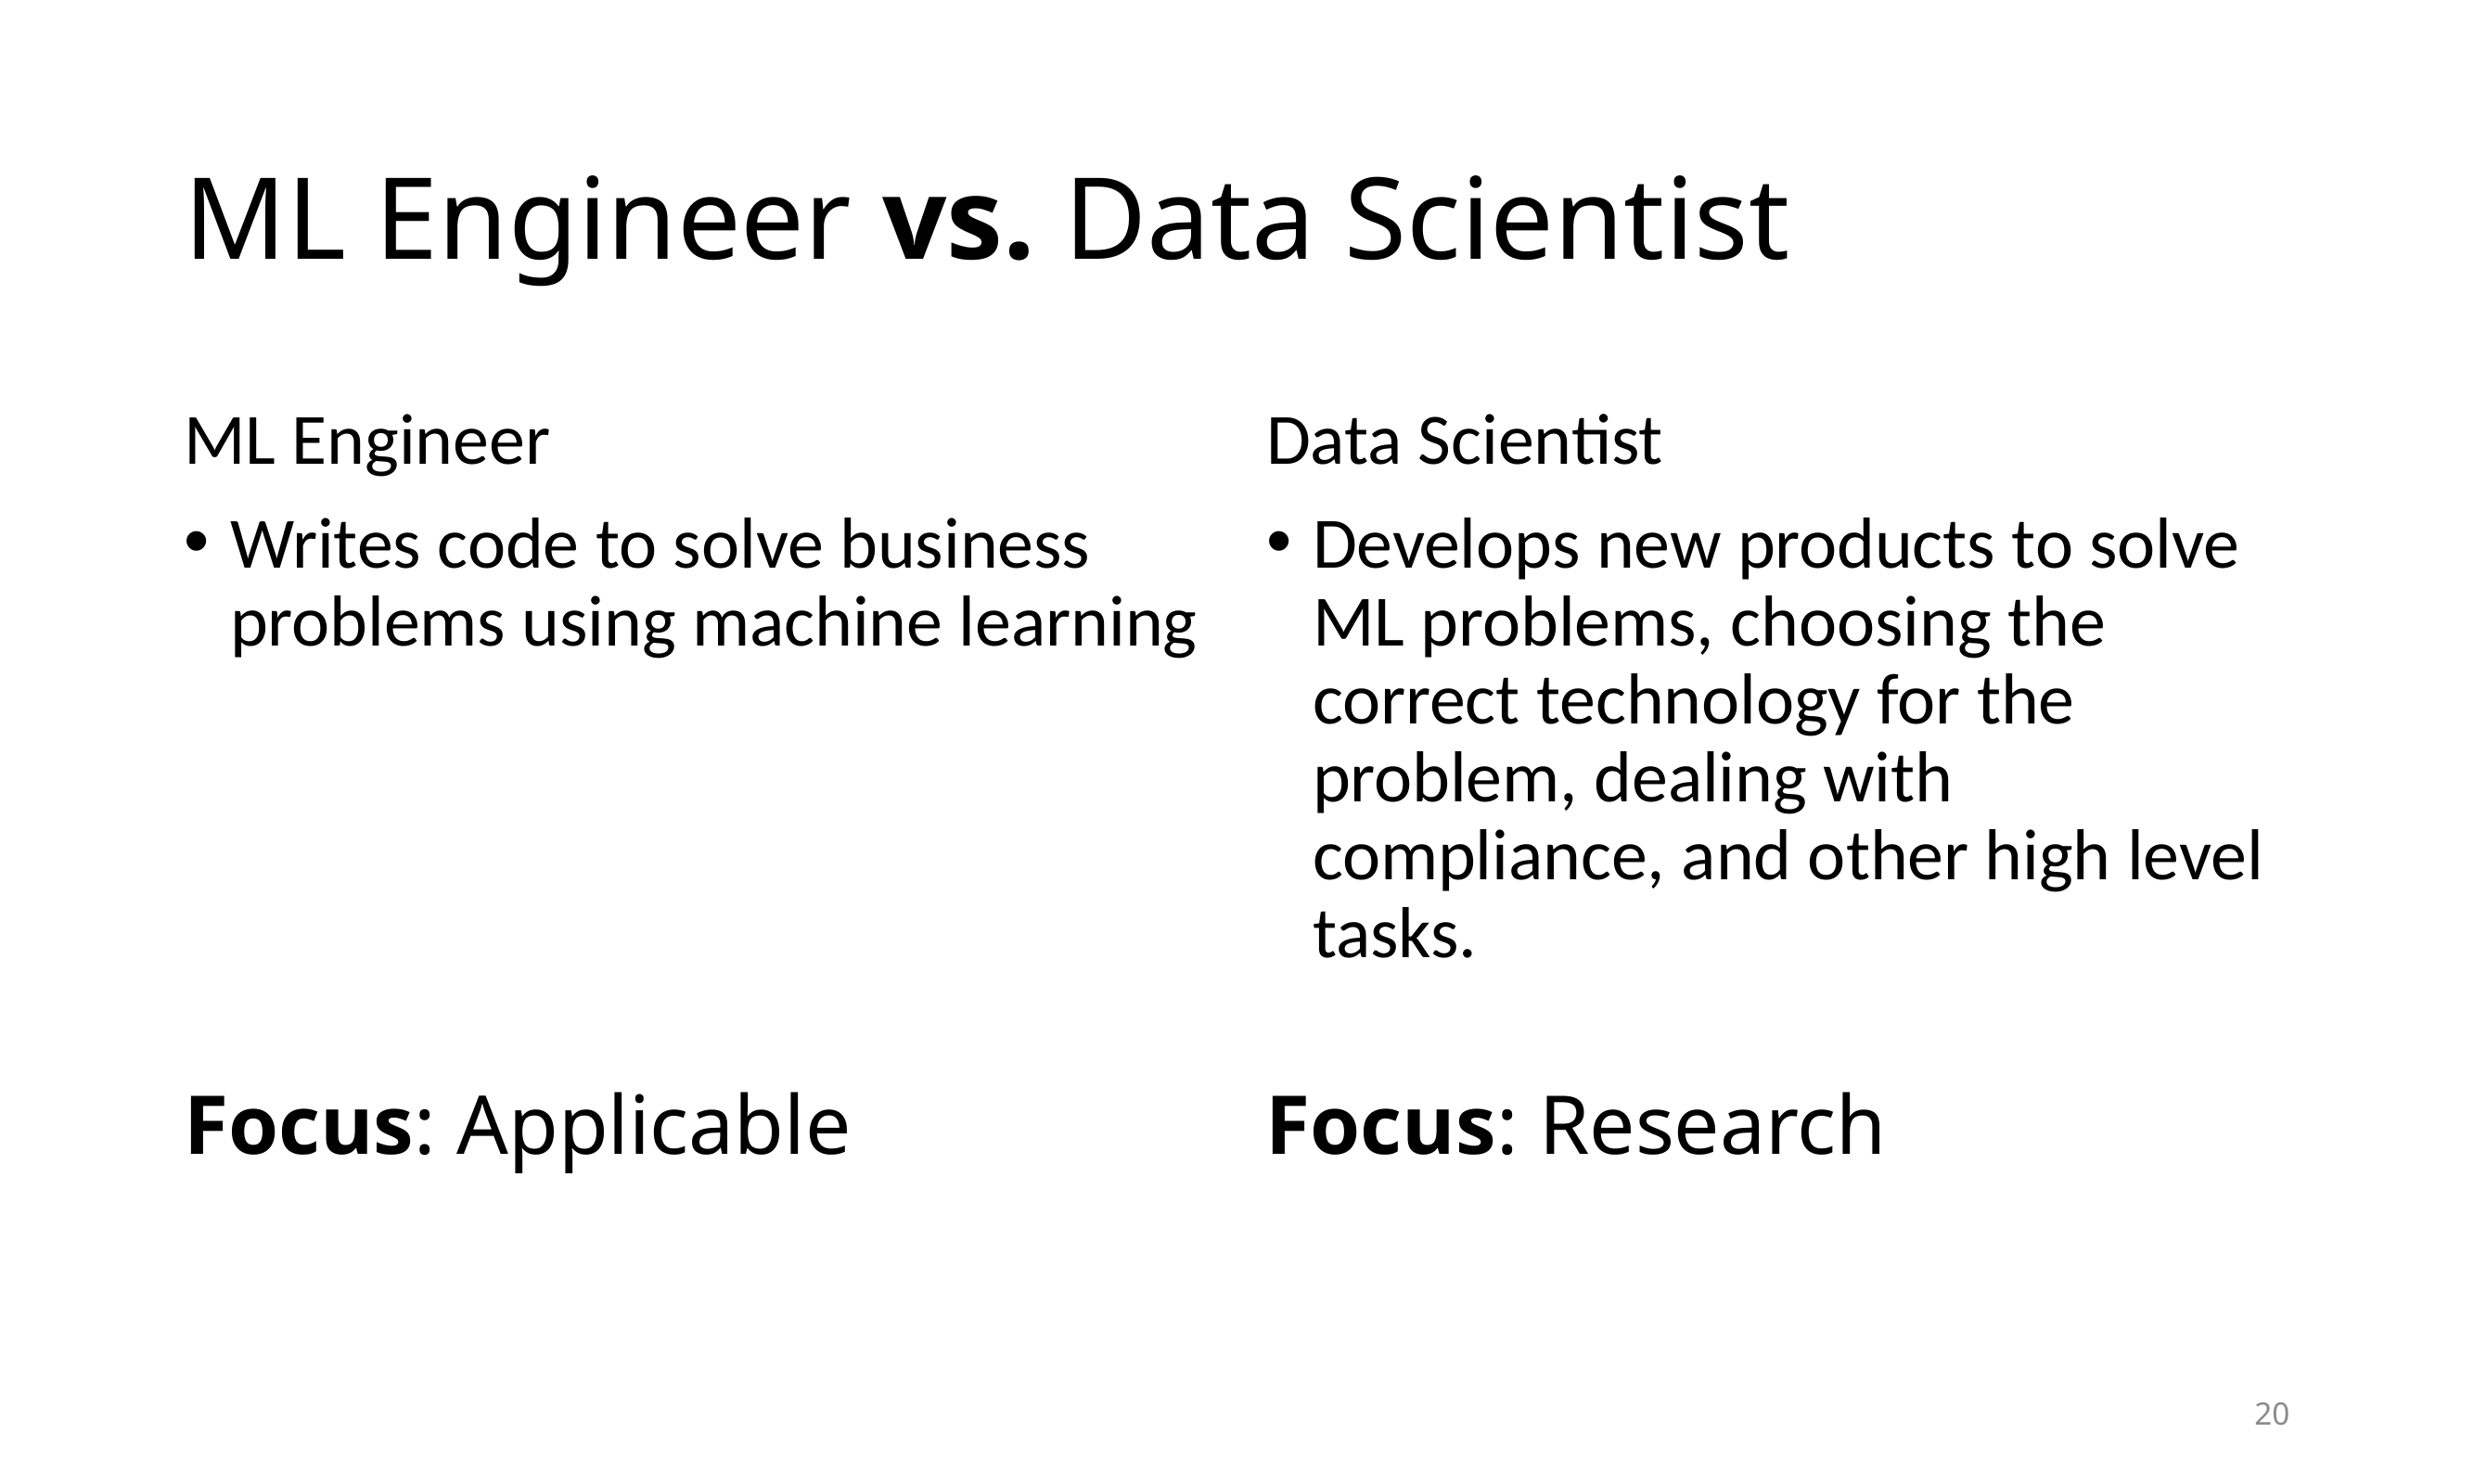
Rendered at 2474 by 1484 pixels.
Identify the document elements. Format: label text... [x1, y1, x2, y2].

list Data Scientist Develops new products to solve ML problems, choosing the correct technology for the problem, dealing with compliance, and other high level tasks. [1252, 394, 2304, 1020]
title ML Engineer vs. Data Scientist [170, 79, 2304, 366]
text_box Focus: Research [1252, 1066, 2304, 1178]
text_box Focus: Applicable [170, 1066, 1222, 1178]
list ML Engineer Writes code to solve business problems using machine learning [170, 394, 1222, 1020]
slide_number 20 [1747, 1375, 2304, 1455]
